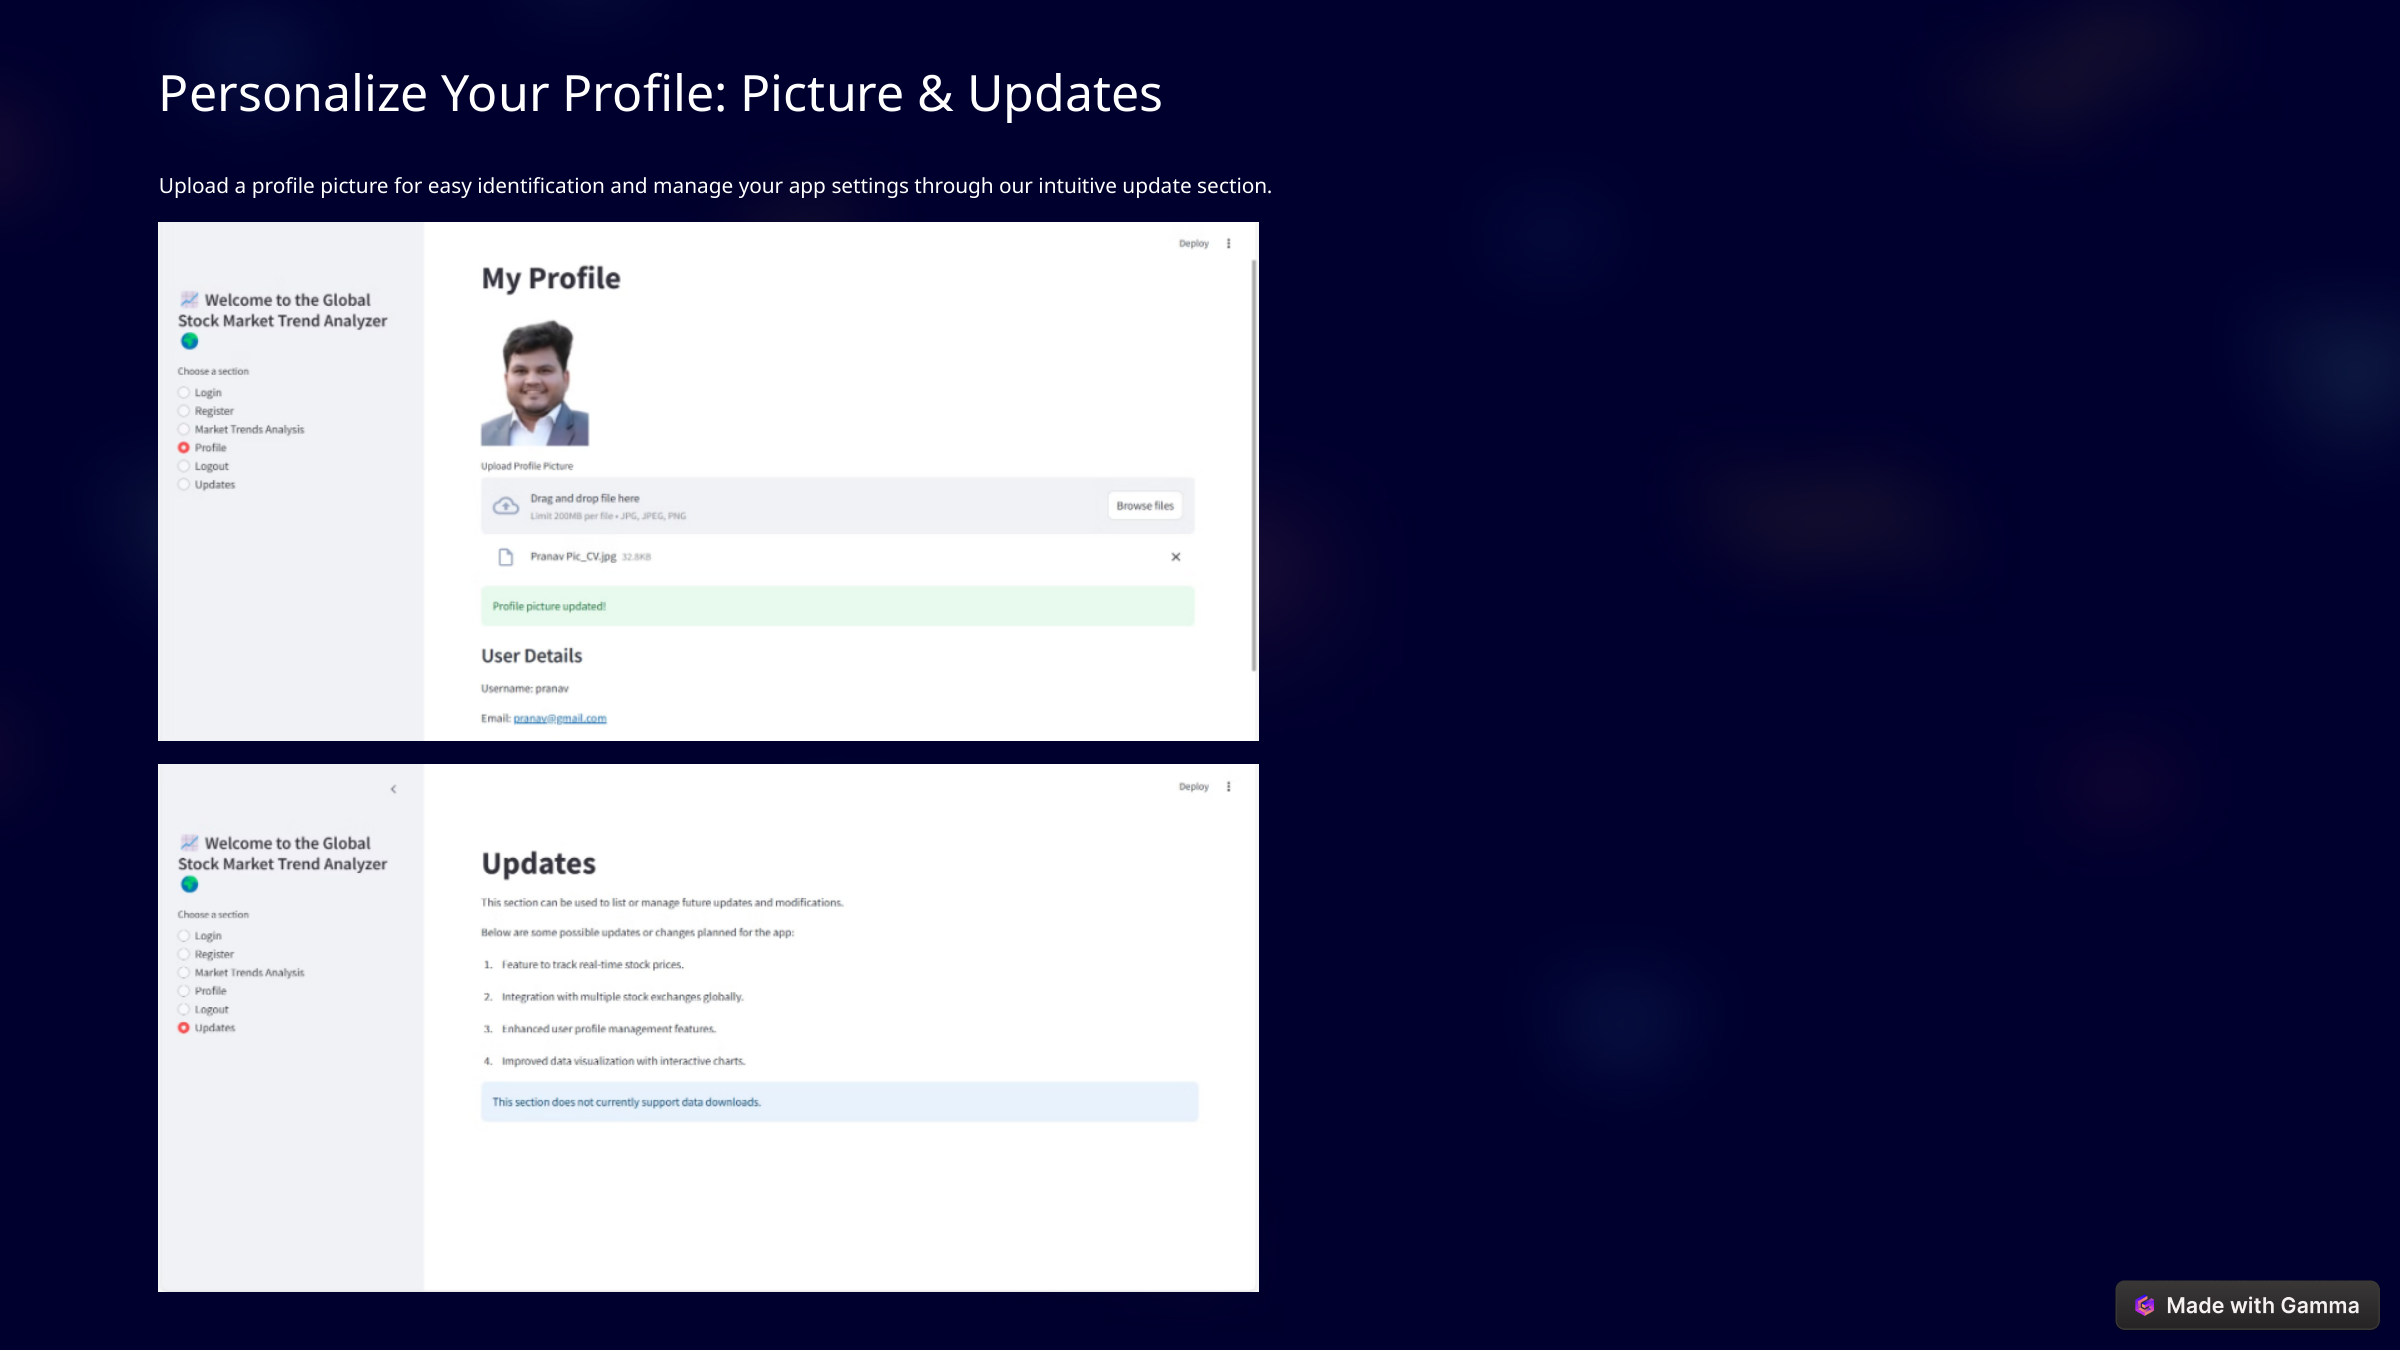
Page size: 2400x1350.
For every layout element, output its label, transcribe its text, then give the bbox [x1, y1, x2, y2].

text_box Upload a profile picture for easy identification and manage your app settings through our intuitive update section. [158, 164, 2241, 199]
text_box Personalize Your Profile: Picture & Updates [158, 58, 1143, 122]
picture [158, 222, 1260, 741]
picture [158, 764, 1260, 1292]
picture [2106, 1271, 2389, 1339]
